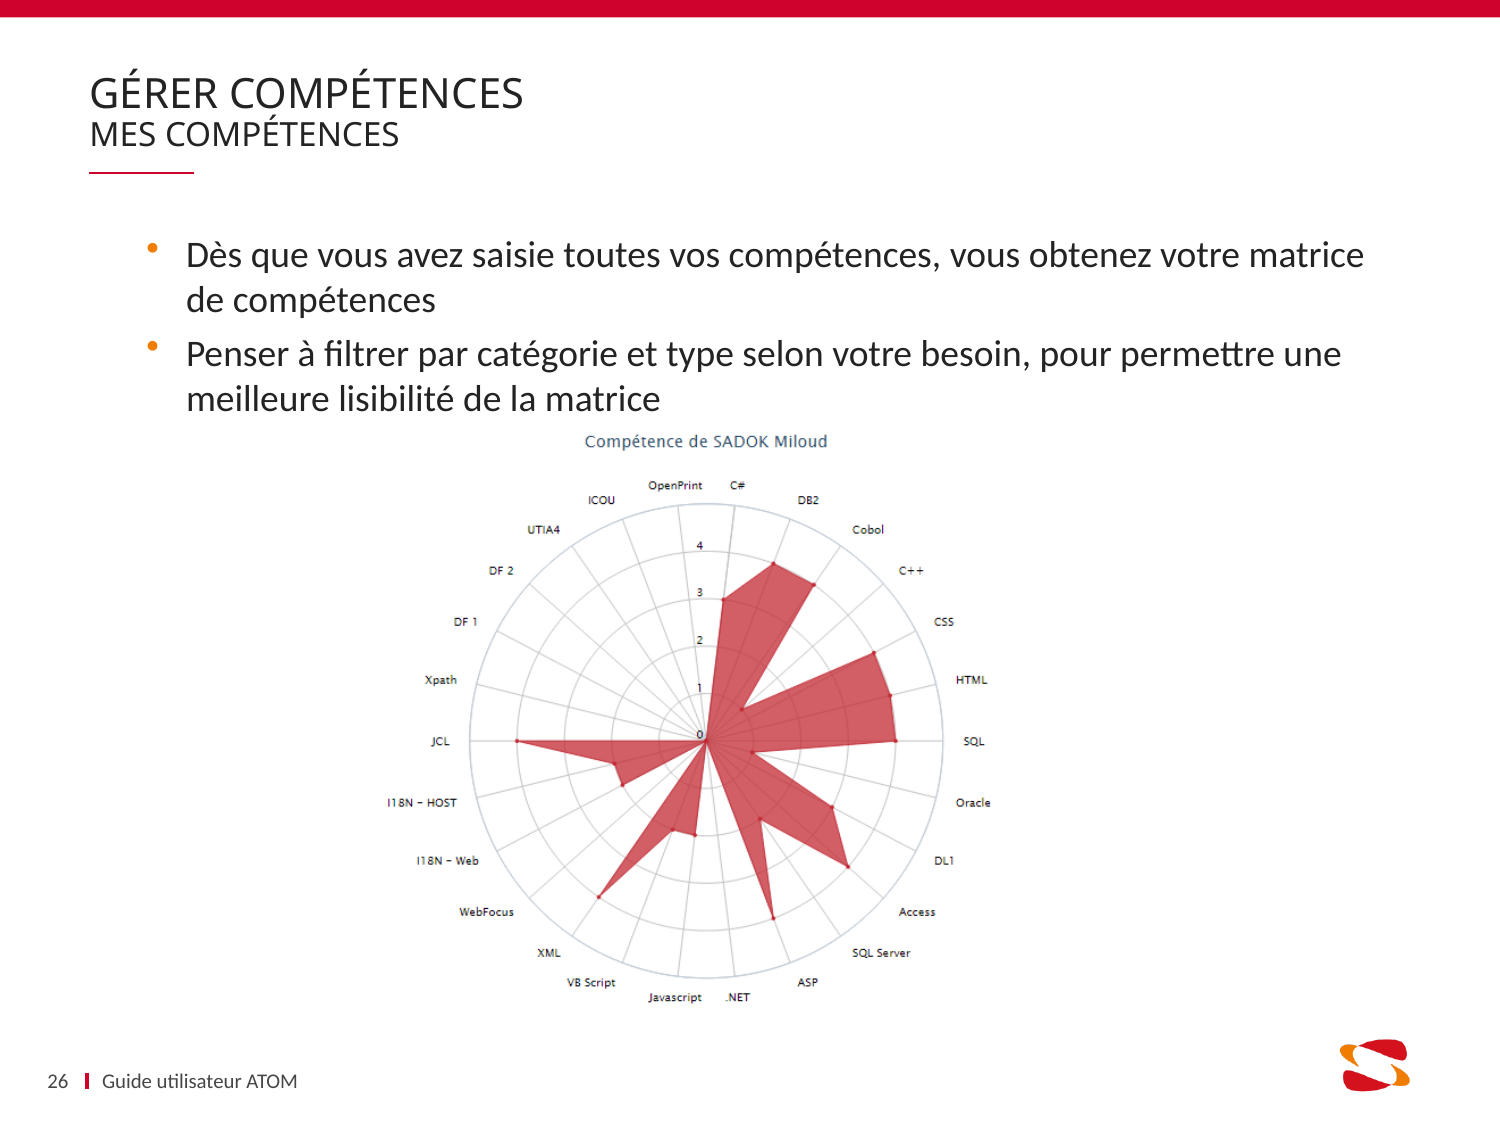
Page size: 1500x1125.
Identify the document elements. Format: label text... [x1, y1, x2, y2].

picture [1328, 1031, 1421, 1099]
slide_number 26 [20, 1066, 69, 1094]
title Gérer Compétences Mes compétences [89, 31, 1409, 161]
text_box Dès que vous avez saisie toutes vos compétences, vous obtenez votre matrice de compétences Penser à filtrer par catégorie et type selon votre besoin, pour permettre une meilleure lisibilité de la matrice [68, 229, 1409, 1035]
footer Guide utilisateur ATOM [87, 1066, 833, 1094]
picture [359, 420, 1017, 1024]
